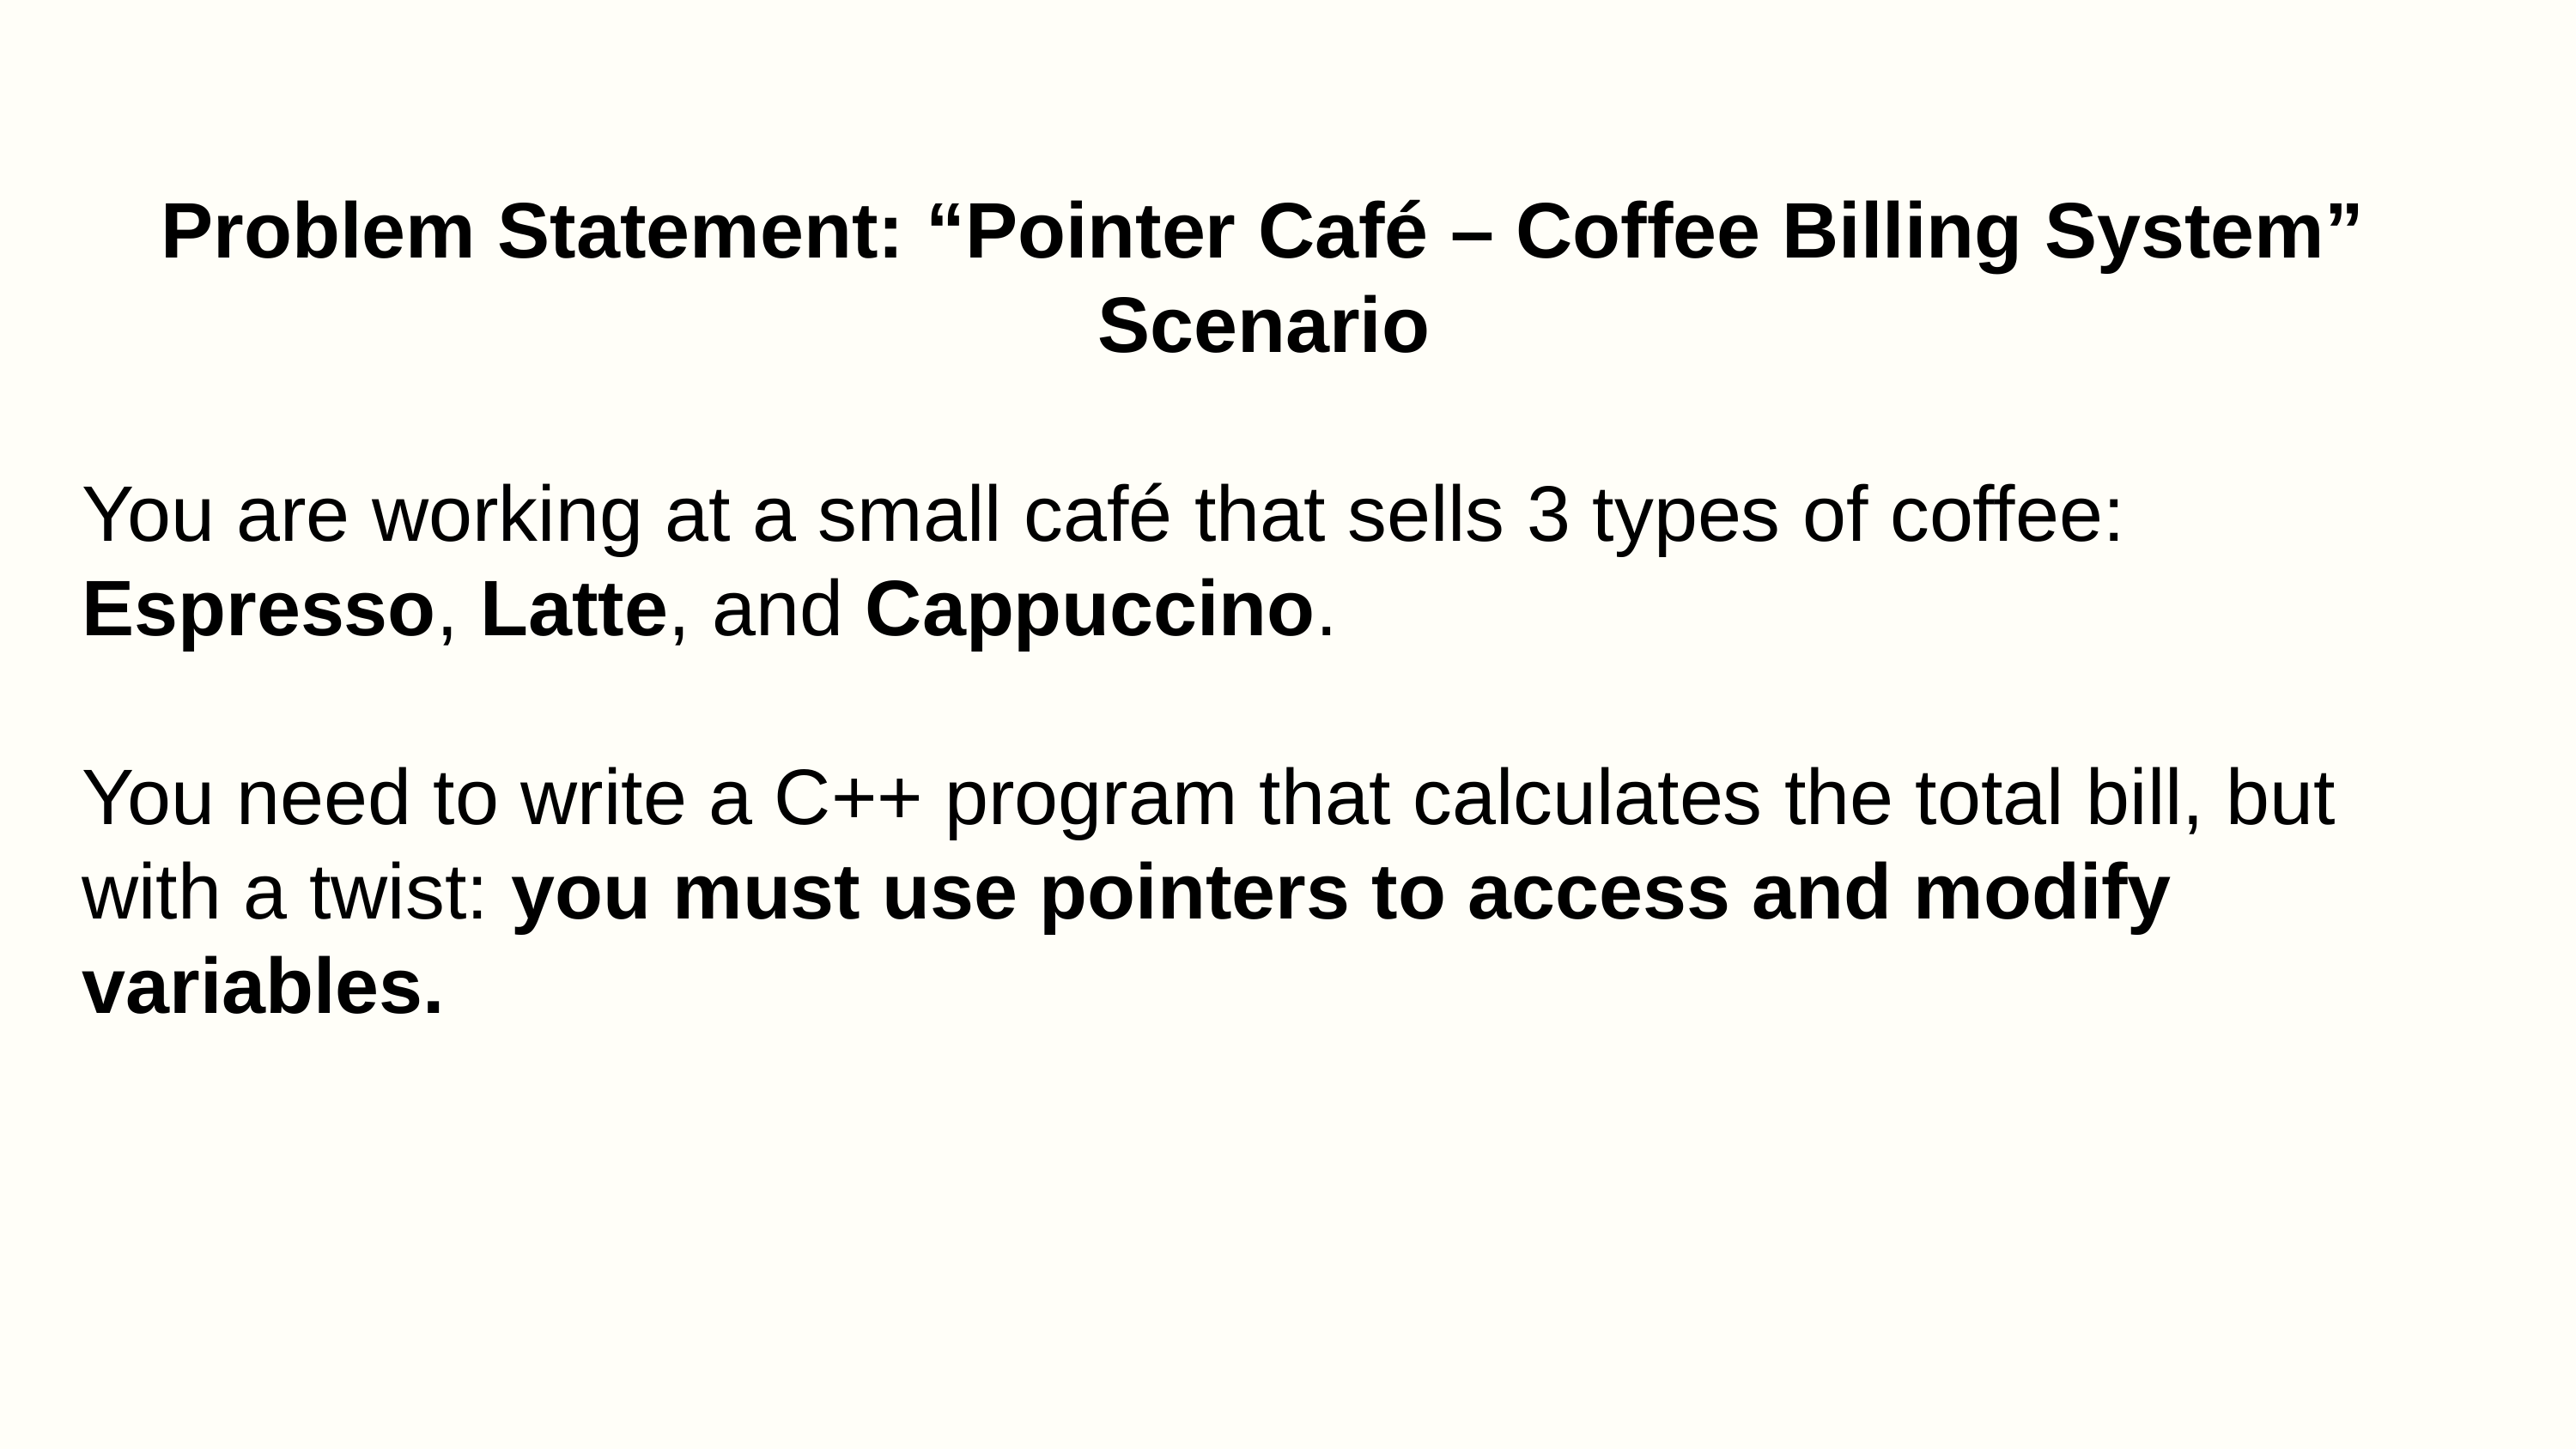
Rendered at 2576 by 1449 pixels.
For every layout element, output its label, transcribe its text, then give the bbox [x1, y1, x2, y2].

text_box Problem Statement: “Pointer Café – Coffee Billing System” Scenario You are working at a small café that sells 3 types of coffee: Espresso, Latte, and Cappuccino. You need to write a C++ program that calculates the total bill, but with a twist: you must use pointers to access and modify variables. [69, 173, 2459, 1035]
